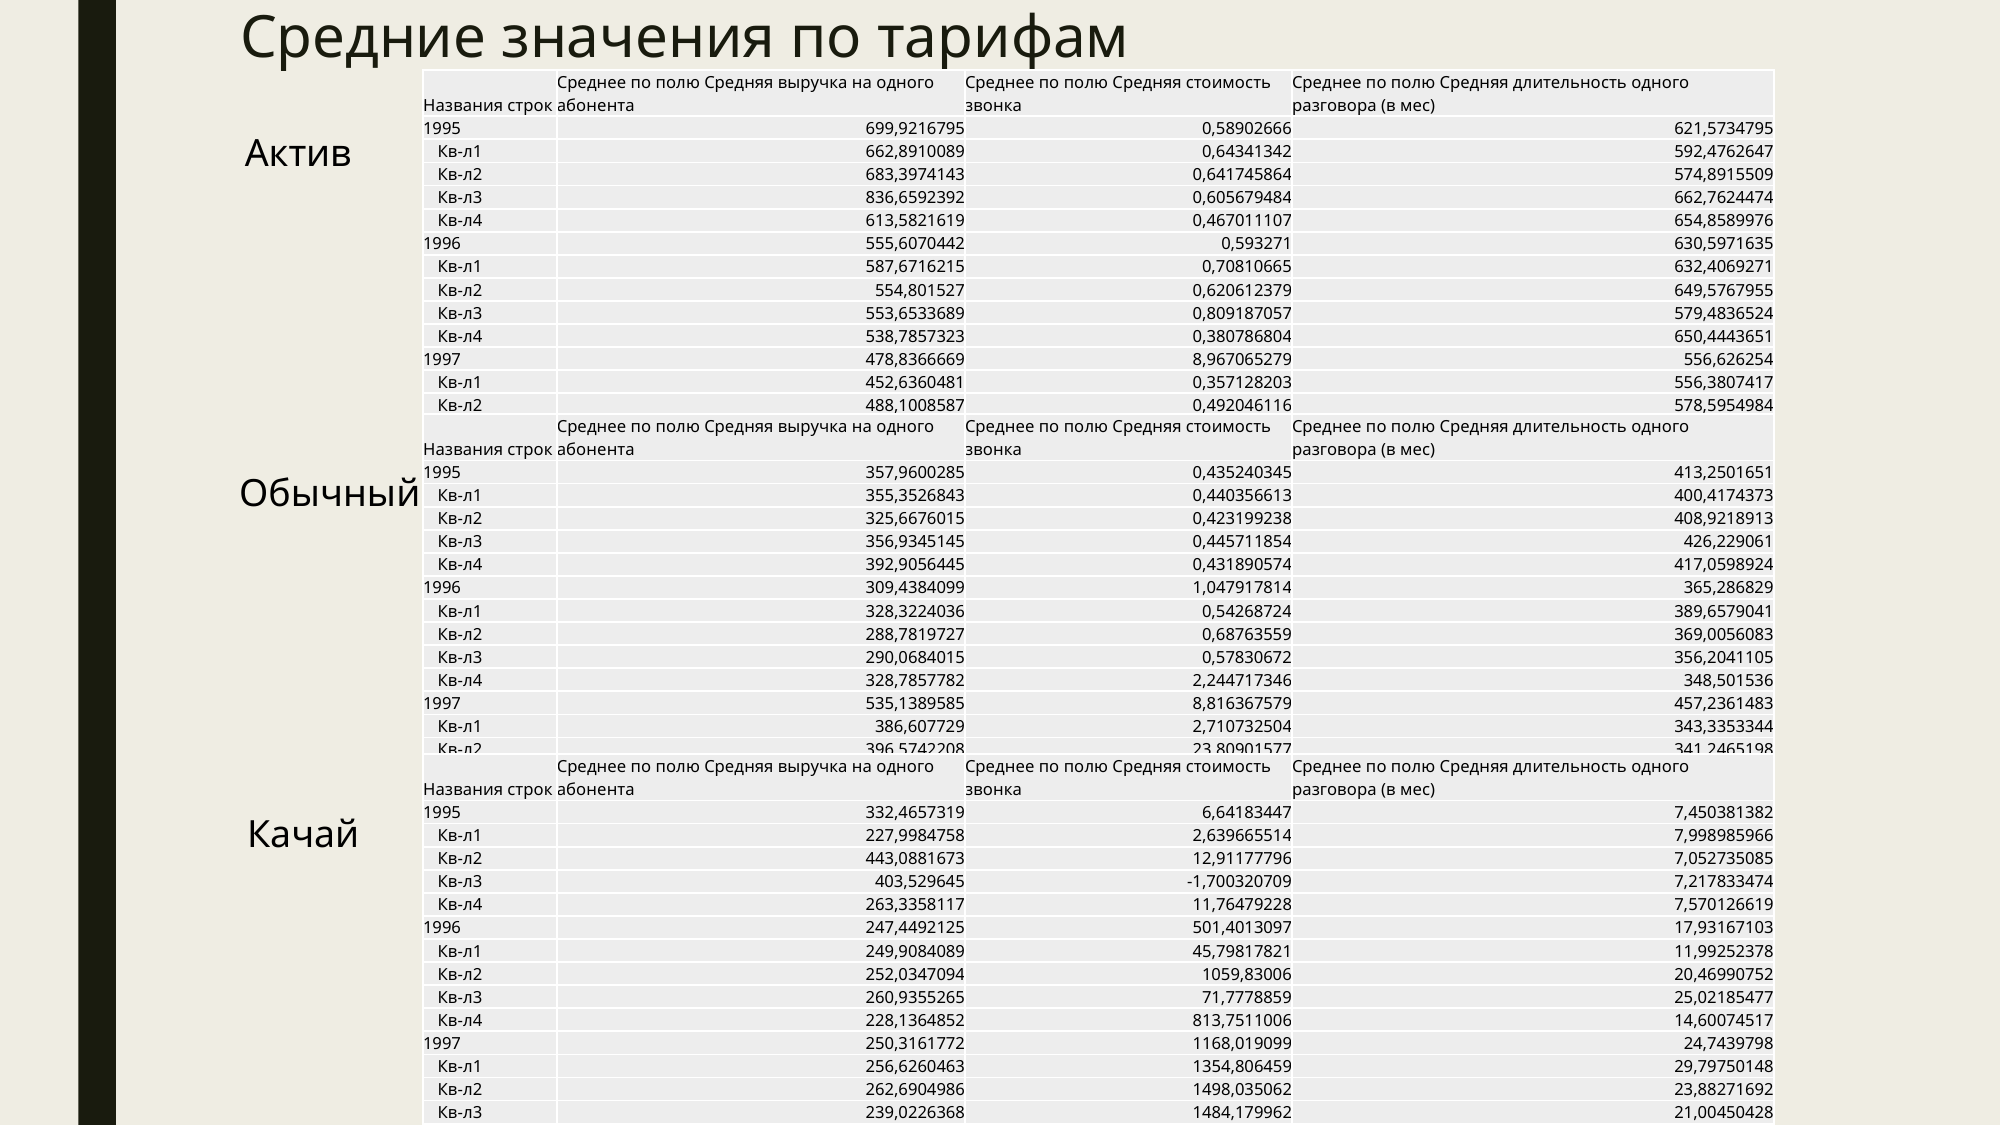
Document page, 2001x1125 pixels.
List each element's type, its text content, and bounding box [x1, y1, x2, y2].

table_cell 17,93167103 [1293, 917, 1773, 938]
table_cell 262,6904986 [558, 1078, 964, 1100]
table_cell Кв-л3 [424, 302, 556, 323]
table_cell 386,607729 [558, 715, 964, 737]
table_cell Кв-л2 [424, 963, 556, 984]
table_cell Кв-л1 [436, 484, 556, 506]
table_header Среднее по полю Средняя выручка на одного абонента [558, 415, 964, 460]
table_cell Кв-л3 [424, 986, 556, 1007]
table_cell 0,641745864 [966, 163, 1291, 185]
table_cell 632,4069271 [1293, 256, 1773, 277]
table_cell 2,244717346 [966, 669, 1291, 690]
table_cell Кв-л2 [424, 508, 556, 529]
table_cell Кв-л2 [424, 623, 556, 644]
table_cell 1997 [424, 1032, 556, 1054]
table_cell 228,1364852 [558, 1009, 964, 1030]
text_box Качай [232, 802, 375, 863]
table_cell 348,501536 [1293, 669, 1773, 690]
table_cell 396,5742208 [558, 738, 964, 753]
table_header Среднее по полю Средняя стоимость звонка [966, 415, 1291, 460]
table_cell 1484,179962 [966, 1101, 1291, 1123]
table_cell 0,492046116 [966, 394, 1291, 413]
table_cell 1995 [424, 117, 556, 138]
table_cell 1498,035062 [966, 1078, 1291, 1100]
table_cell 0,70810665 [966, 256, 1291, 277]
table_cell Кв-л1 [424, 140, 556, 162]
table_cell 343,3353344 [1293, 715, 1773, 737]
table_cell 332,4657319 [558, 801, 964, 823]
table_cell 0,620612379 [966, 279, 1291, 300]
table_cell 247,4492125 [558, 917, 964, 938]
table_cell 389,6579041 [1293, 600, 1773, 621]
table_cell 426,229061 [1293, 531, 1773, 552]
table_cell 7,570126619 [1293, 894, 1773, 915]
table_cell 2,710732504 [966, 715, 1291, 737]
table_cell Кв-л1 [424, 715, 556, 737]
table_cell 7,217833474 [1293, 871, 1773, 892]
table_cell Кв-л1 [424, 371, 556, 392]
table_cell 2,639665514 [966, 824, 1291, 846]
table_cell 256,6260463 [558, 1055, 964, 1077]
table_cell 630,5971635 [1293, 233, 1773, 254]
table_cell 309,4384099 [558, 577, 964, 598]
table_header Названия строк [424, 71, 556, 115]
table_cell Кв-л2 [424, 279, 556, 300]
table_cell 457,2361483 [1293, 692, 1773, 714]
table_cell 0,467011107 [966, 210, 1291, 231]
table_cell 538,7857323 [558, 325, 964, 346]
table_header Среднее по полю Средняя длительность одного разговора (в мес) [1293, 71, 1773, 115]
table_cell 7,450381382 [1293, 801, 1773, 823]
table_cell 699,9216795 [558, 117, 964, 138]
table_cell 0,593271 [966, 233, 1291, 254]
table_header Названия строк [424, 755, 556, 800]
table_cell 0,809187057 [966, 302, 1291, 323]
table_cell 239,0226368 [558, 1101, 964, 1123]
table_header Среднее по полю Средняя длительность одного разговора (в мес) [1293, 755, 1773, 800]
table_cell 1996 [424, 577, 556, 598]
table_cell 836,6592392 [558, 186, 964, 208]
table_cell 11,99252378 [1293, 940, 1773, 961]
table_cell 403,529645 [558, 871, 964, 892]
table_cell 290,0684015 [558, 646, 964, 667]
table_cell 578,5954984 [1293, 394, 1773, 413]
table_cell Кв-л4 [424, 325, 556, 346]
table_cell 6,64183447 [966, 801, 1291, 823]
table_cell 1168,019099 [966, 1032, 1291, 1054]
table_cell 12,91177796 [966, 848, 1291, 869]
table_cell 613,5821619 [558, 210, 964, 231]
table_cell 488,1008587 [558, 394, 964, 413]
table_cell 23,80901577 [966, 738, 1291, 753]
table_cell Кв-л1 [424, 824, 556, 846]
table_cell 20,46990752 [1293, 963, 1773, 984]
table_cell 325,6676015 [558, 508, 964, 529]
table_cell Кв-л2 [424, 1078, 556, 1100]
table_cell Кв-л2 [424, 394, 556, 413]
table_cell Кв-л4 [424, 894, 556, 915]
table_header Среднее по полю Средняя стоимость звонка [966, 755, 1291, 800]
table_cell 11,76479228 [966, 894, 1291, 915]
table_cell 0,380786804 [966, 325, 1291, 346]
table_cell 356,2041105 [1293, 646, 1773, 667]
table_cell 0,435240345 [966, 461, 1291, 483]
table_cell 23,88271692 [1293, 1078, 1773, 1100]
table_cell 0,605679484 [966, 186, 1291, 208]
table_cell 662,8910089 [558, 140, 964, 162]
table_cell 1996 [424, 917, 556, 938]
table_cell 356,9345145 [558, 531, 964, 552]
table_cell Кв-л3 [424, 1101, 556, 1123]
table_cell 1996 [424, 233, 556, 254]
table_cell 249,9084089 [558, 940, 964, 961]
table_cell 7,998985966 [1293, 824, 1773, 846]
table_cell 25,02185477 [1293, 986, 1773, 1007]
table_cell 0,423199238 [966, 508, 1291, 529]
table_cell 587,6716215 [558, 256, 964, 277]
table_cell 579,4836524 [1293, 302, 1773, 323]
table_cell 0,64341342 [966, 140, 1291, 162]
table_cell 400,4174373 [1293, 484, 1773, 506]
table_cell 649,5767955 [1293, 279, 1773, 300]
table_cell 8,967065279 [966, 348, 1291, 369]
table_cell 0,431890574 [966, 554, 1291, 575]
table_cell 357,9600285 [558, 461, 964, 483]
table_cell 1995 [424, 801, 556, 823]
table_cell 654,8589976 [1293, 210, 1773, 231]
table_header Среднее по полю Средняя выручка на одного абонента [558, 71, 964, 115]
text_box Обычный [224, 462, 436, 522]
table_header Среднее по полю Средняя длительность одного разговора (в мес) [1293, 415, 1773, 460]
table_cell 71,7778859 [966, 986, 1291, 1007]
table_cell 1995 [424, 461, 556, 483]
table_cell 683,3974143 [558, 163, 964, 185]
table_cell 288,7819727 [558, 623, 964, 644]
table_cell 14,60074517 [1293, 1009, 1773, 1030]
table_cell Кв-л3 [424, 871, 556, 892]
table_cell Кв-л4 [424, 554, 556, 575]
table_cell 592,4762647 [1293, 140, 1773, 162]
table_cell 621,5734795 [1293, 117, 1773, 138]
table_cell 7,052735085 [1293, 848, 1773, 869]
table_cell 0,54268724 [966, 600, 1291, 621]
table_cell 392,9056445 [558, 554, 964, 575]
table_cell 553,6533689 [558, 302, 964, 323]
table_header Среднее по полю Средняя выручка на одного абонента [558, 755, 964, 800]
table_cell 260,9355265 [558, 986, 964, 1007]
table_cell 45,79817821 [966, 940, 1291, 961]
table_cell 355,3526843 [558, 484, 964, 506]
table_cell Кв-л1 [424, 256, 556, 277]
table_cell 535,1389585 [558, 692, 964, 714]
table_cell 443,0881673 [558, 848, 964, 869]
table_cell 0,58902666 [966, 117, 1291, 138]
table_cell 650,4443651 [1293, 325, 1773, 346]
table_cell 574,8915509 [1293, 163, 1773, 185]
table_cell 328,3224036 [558, 600, 964, 621]
table_cell 24,7439798 [1293, 1032, 1773, 1054]
table_cell -1,700320709 [966, 871, 1291, 892]
table_header Названия строк [424, 415, 556, 460]
table_cell Кв-л3 [424, 646, 556, 667]
table_cell 369,0056083 [1293, 623, 1773, 644]
table_cell 556,626254 [1293, 348, 1773, 369]
table_cell 0,68763559 [966, 623, 1291, 644]
table_cell Кв-л1 [424, 940, 556, 961]
table_cell 0,57830672 [966, 646, 1291, 667]
table_cell 417,0598924 [1293, 554, 1773, 575]
table_cell 408,9218913 [1293, 508, 1773, 529]
table_cell 227,9984758 [558, 824, 964, 846]
table_cell Кв-л3 [424, 186, 556, 208]
table_cell 29,79750148 [1293, 1055, 1773, 1077]
title Средние значения по тарифам [225, 0, 1800, 67]
table_cell 413,2501651 [1293, 461, 1773, 483]
table_cell 1997 [424, 348, 556, 369]
table_cell Кв-л1 [424, 1055, 556, 1077]
table_cell 554,801527 [558, 279, 964, 300]
table_header Среднее по полю Средняя стоимость звонка [966, 71, 1291, 115]
table_cell 813,7511006 [966, 1009, 1291, 1030]
table_cell 1,047917814 [966, 577, 1291, 598]
table_cell 250,3161772 [558, 1032, 964, 1054]
table_cell Кв-л2 [424, 848, 556, 869]
table_cell Кв-л3 [424, 531, 556, 552]
table_cell 0,357128203 [966, 371, 1291, 392]
table_cell 0,445711854 [966, 531, 1291, 552]
table_cell 662,7624474 [1293, 186, 1773, 208]
table_cell Кв-л2 [424, 163, 556, 185]
table_cell Кв-л4 [424, 669, 556, 690]
table_cell 365,286829 [1293, 577, 1773, 598]
table_cell 1997 [424, 692, 556, 714]
table_cell 501,4013097 [966, 917, 1291, 938]
table_cell 21,00450428 [1293, 1101, 1773, 1123]
table_cell 556,3807417 [1293, 371, 1773, 392]
table_cell 263,3358117 [558, 894, 964, 915]
table_cell 0,440356613 [966, 484, 1291, 506]
table_cell 452,6360481 [558, 371, 964, 392]
table_cell 252,0347094 [558, 963, 964, 984]
table_cell 1059,83006 [966, 963, 1291, 984]
text_box Актив [230, 121, 367, 182]
table_cell Кв-л2 [424, 738, 556, 753]
table_cell Кв-л1 [424, 600, 556, 621]
table_cell 478,8366669 [558, 348, 964, 369]
table_cell 328,7857782 [558, 669, 964, 690]
table_cell 1354,806459 [966, 1055, 1291, 1077]
table_cell 341,2465198 [1293, 738, 1773, 753]
table_cell Кв-л4 [424, 1009, 556, 1030]
table_cell 8,816367579 [966, 692, 1291, 714]
table_cell 555,6070442 [558, 233, 964, 254]
table_cell Кв-л4 [424, 210, 556, 231]
